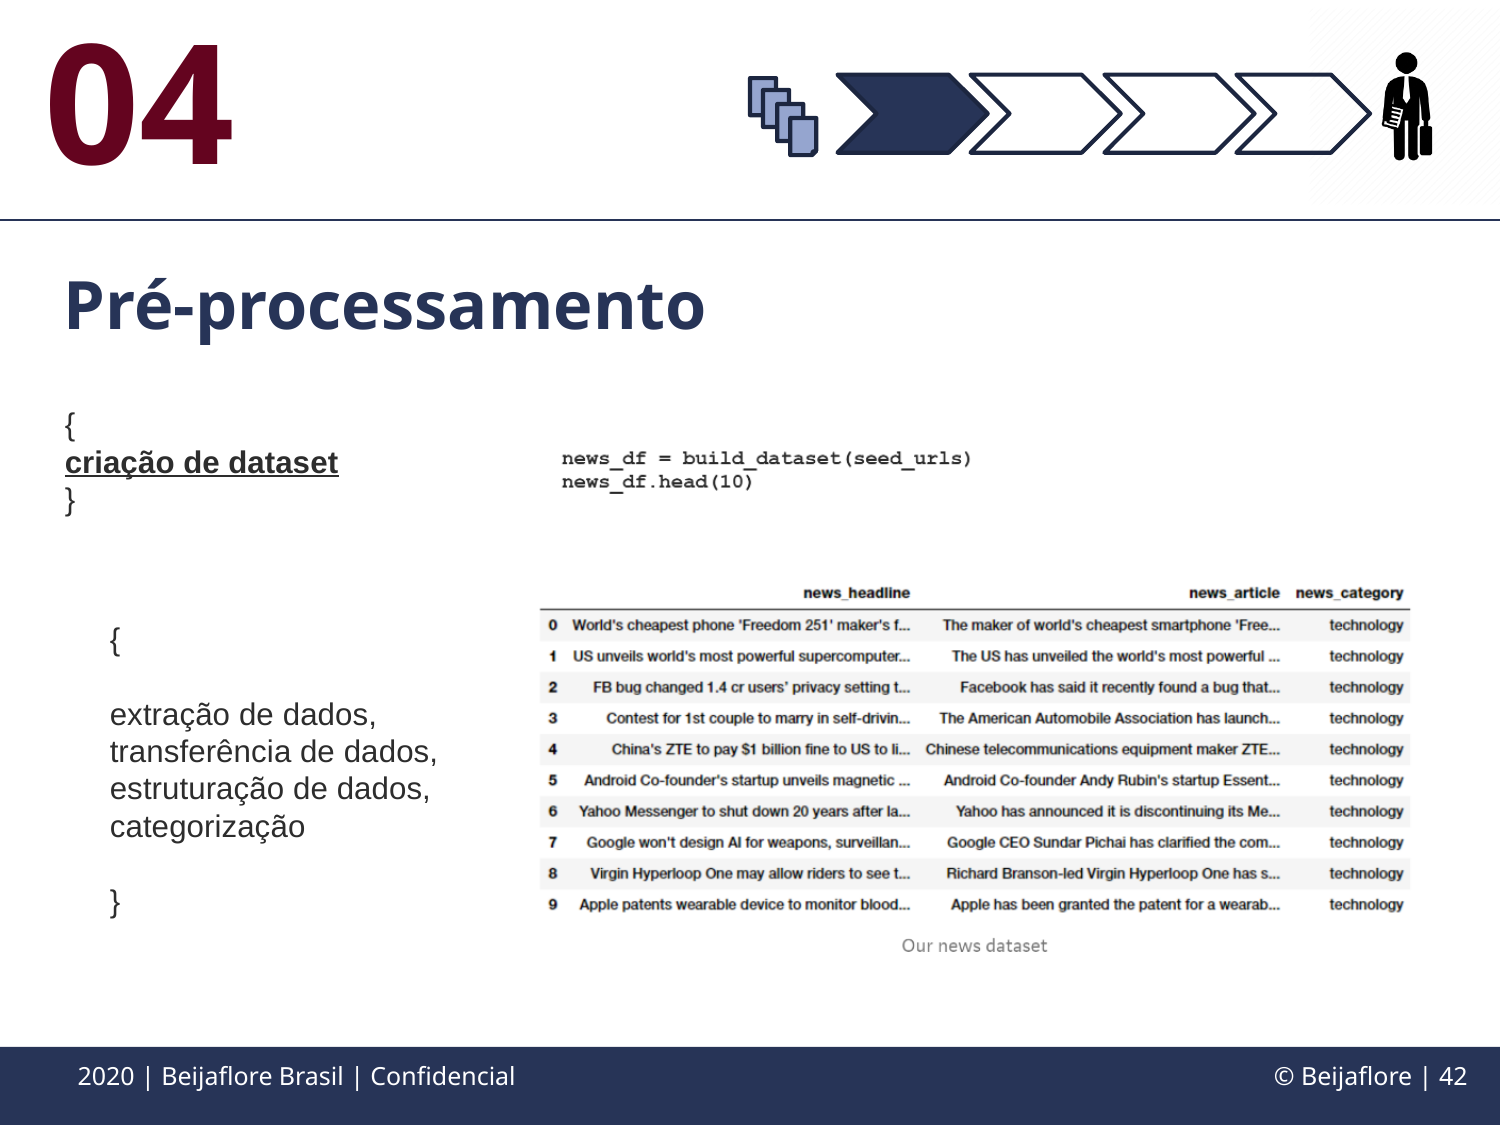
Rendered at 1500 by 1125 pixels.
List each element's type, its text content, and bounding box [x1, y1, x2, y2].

footer 2020 | Beijaflore Brasil | Confidencial [62, 1042, 761, 1103]
picture [1307, 6, 1500, 206]
text_box { extração de dados, transferência de dados, estruturação de dados, categorização } [94, 611, 454, 964]
text_box [1234, 72, 1301, 155]
text_box [760, 87, 792, 130]
slide_number © Beijaflore | 42 [1132, 1042, 1483, 1103]
text_box [747, 76, 779, 118]
text_box [788, 115, 819, 158]
picture [501, 409, 1440, 987]
text_box { criação de dataset } [50, 397, 354, 562]
text_box [775, 101, 806, 144]
text_box Pré-processamento [48, 255, 739, 350]
text_box [1102, 72, 1257, 155]
text_box [835, 72, 990, 155]
text_box 04 [29, 0, 321, 206]
text_box [968, 72, 1123, 155]
